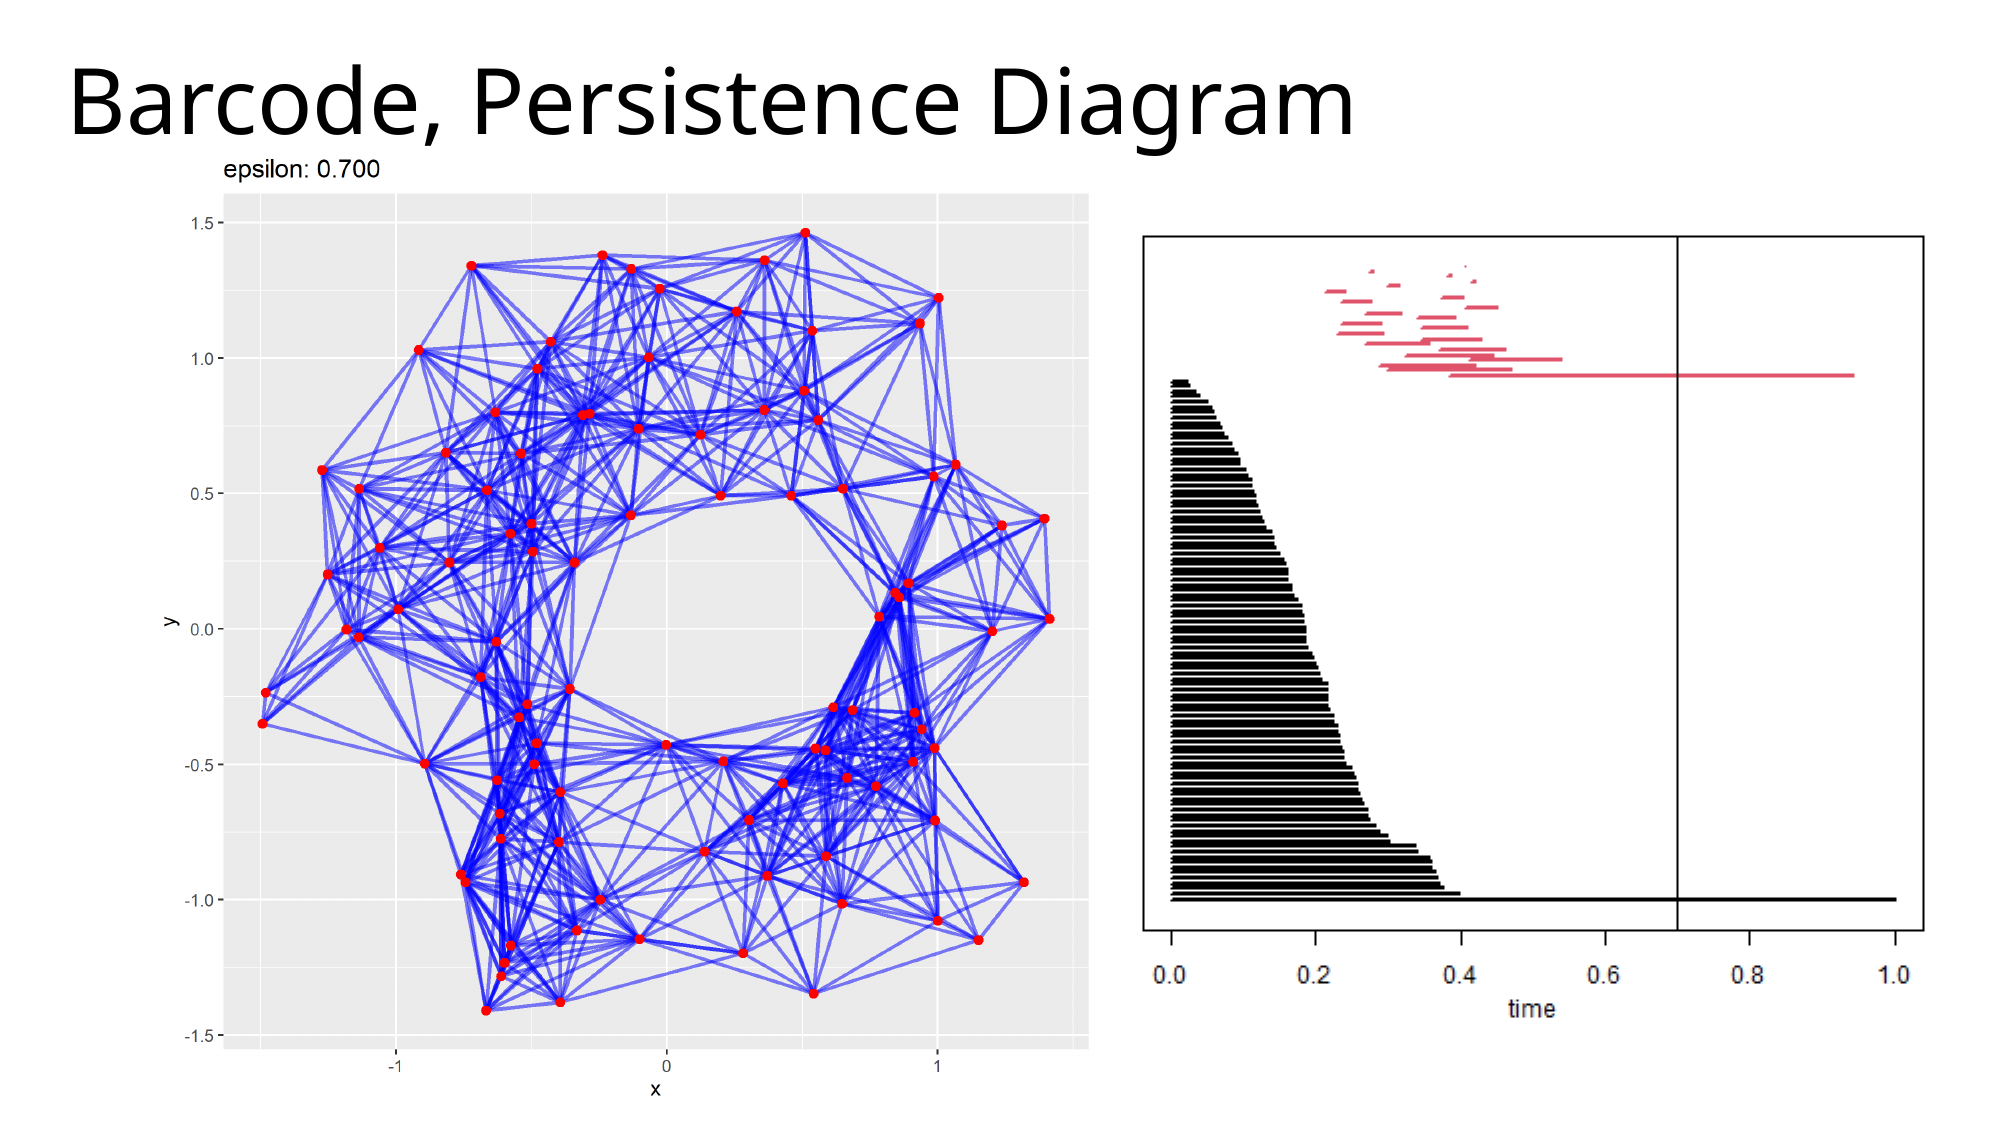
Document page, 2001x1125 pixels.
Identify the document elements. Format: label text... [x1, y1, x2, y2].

title Barcode, Persistence Diagram [51, 34, 1584, 175]
picture [143, 118, 1985, 1110]
